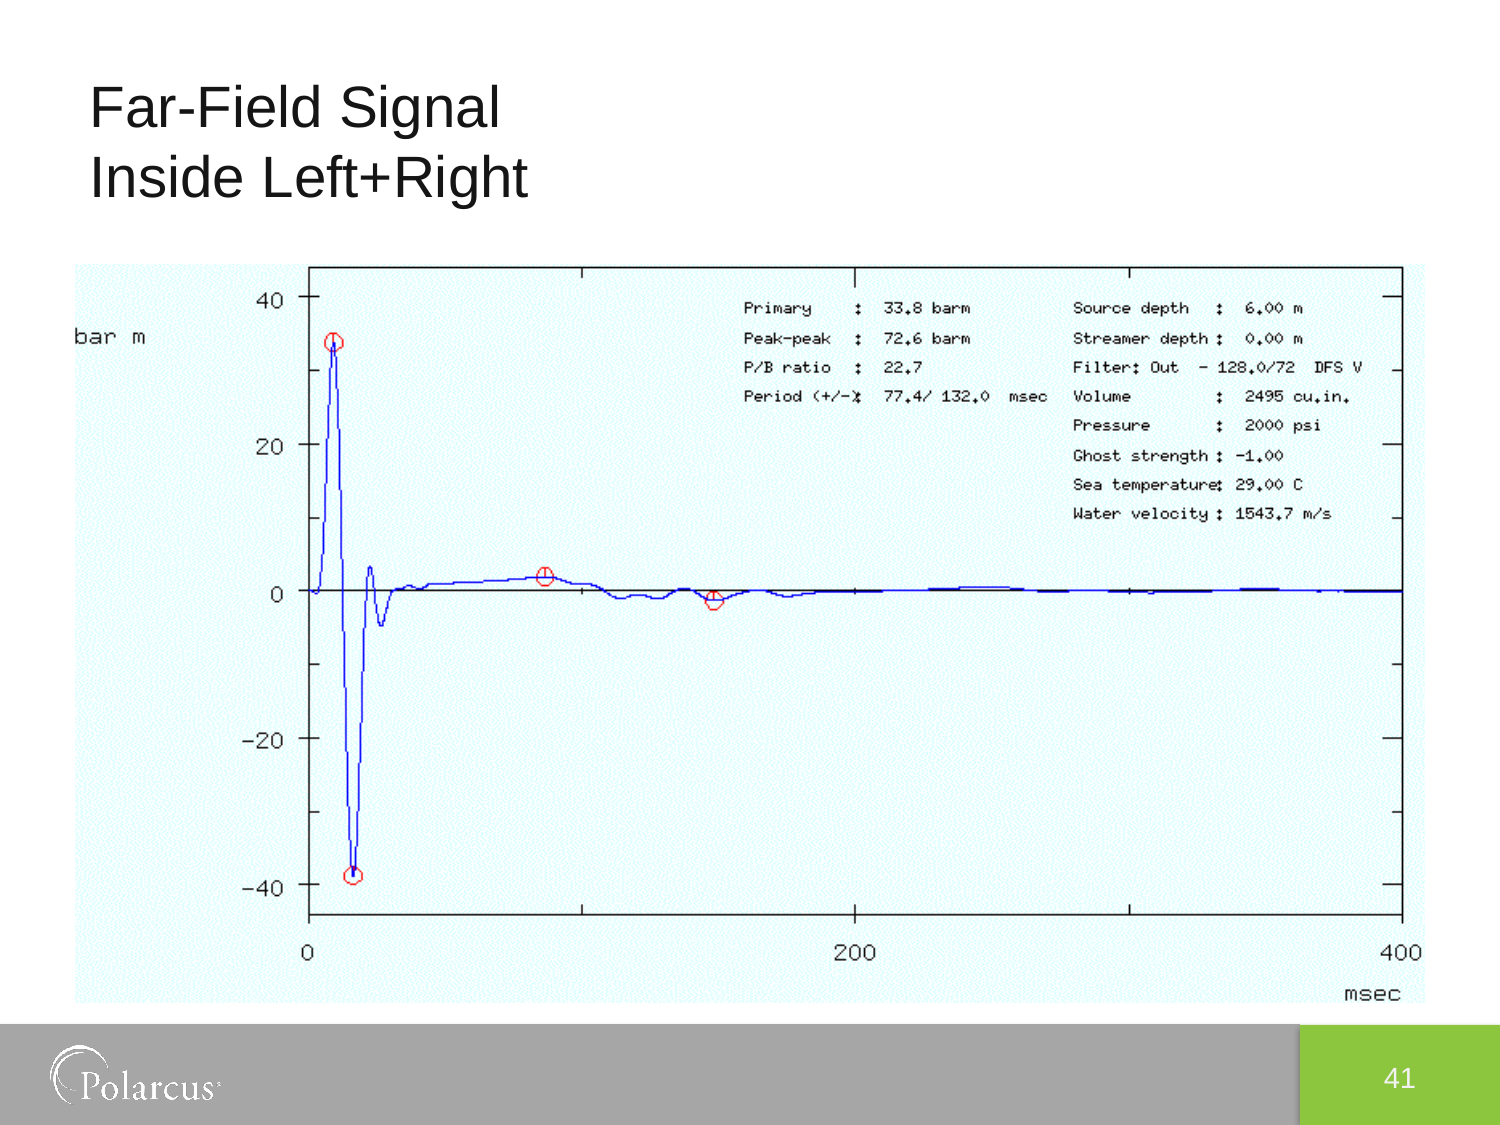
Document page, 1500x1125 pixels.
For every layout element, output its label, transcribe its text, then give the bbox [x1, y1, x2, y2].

picture [50, 1045, 221, 1105]
title Far-Field Signal Inside Left+Right [75, 45, 1425, 233]
picture [74, 264, 1425, 1003]
